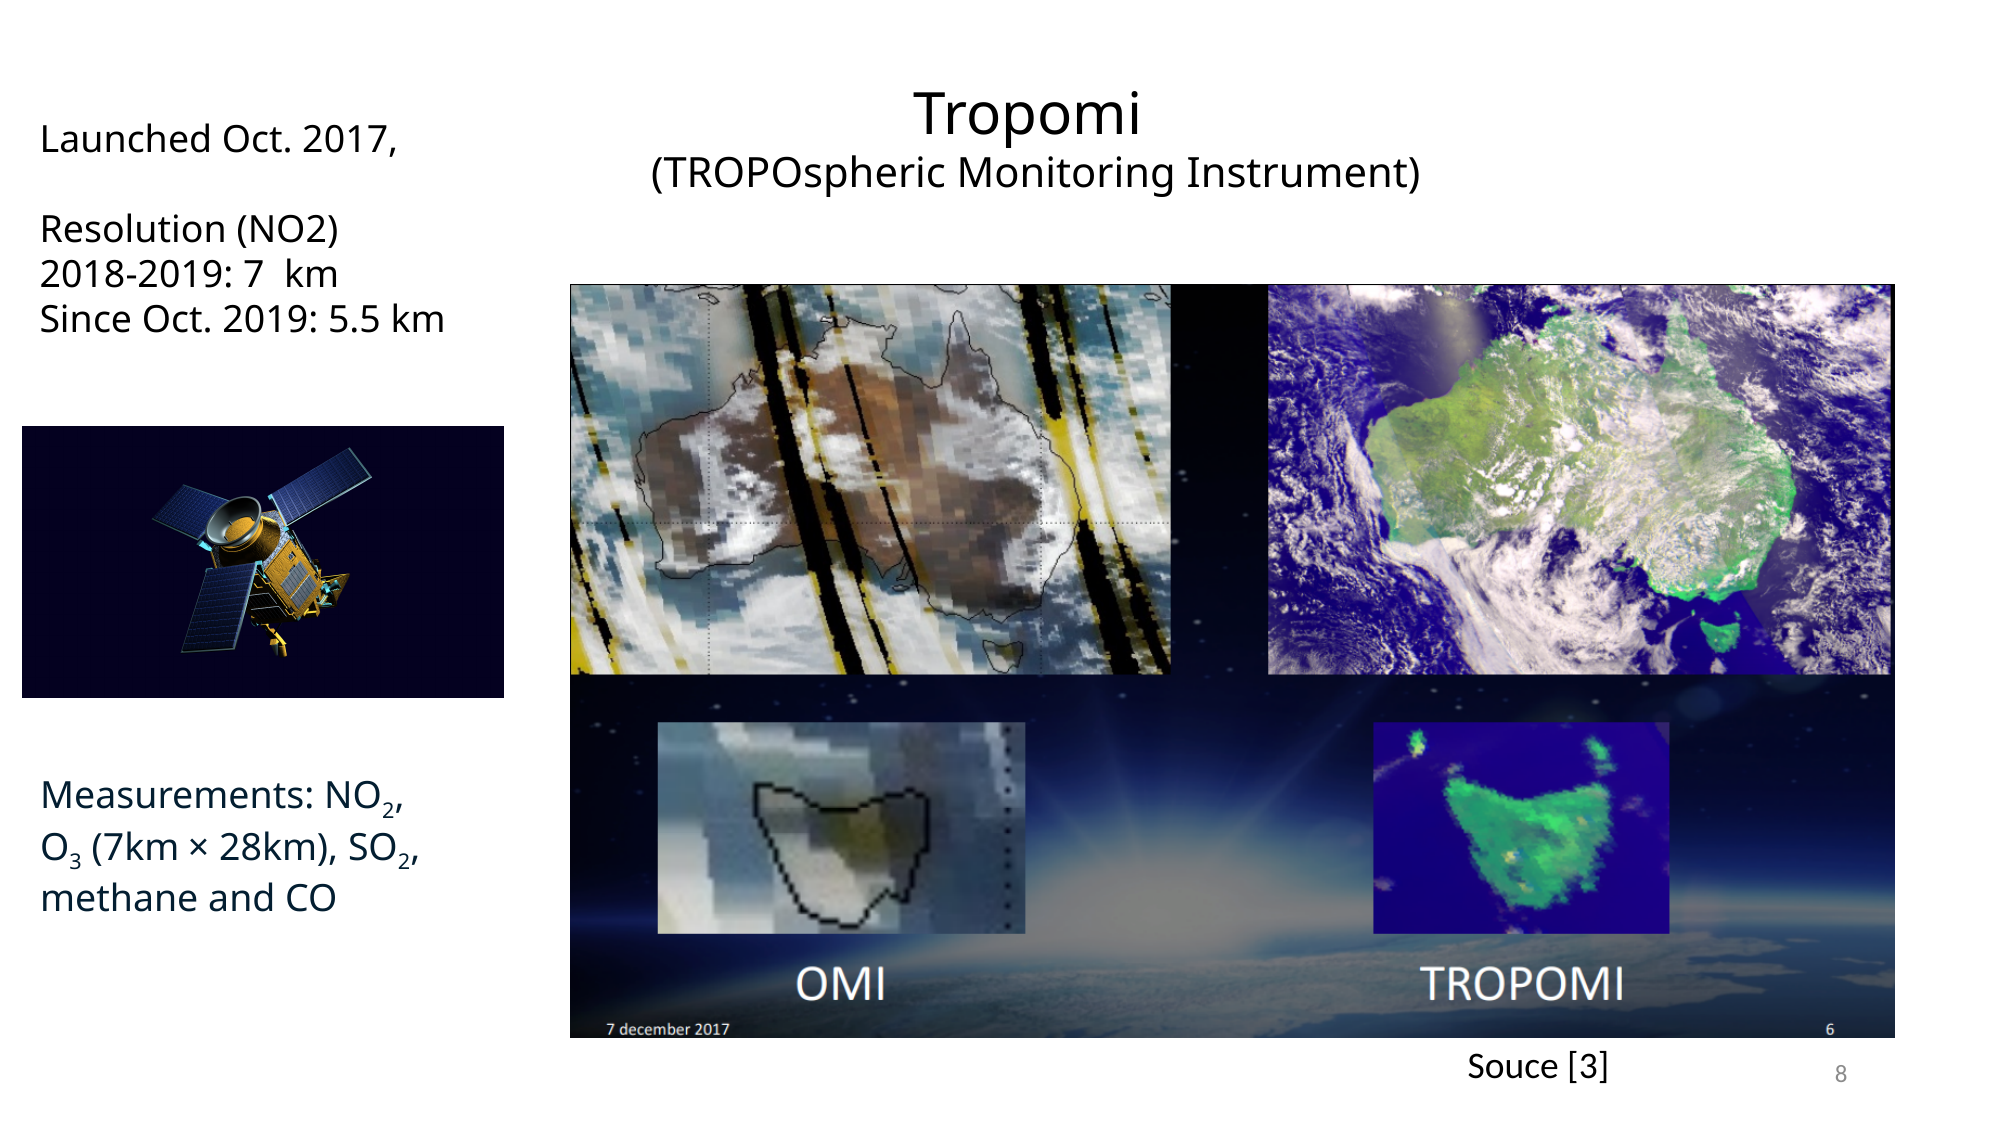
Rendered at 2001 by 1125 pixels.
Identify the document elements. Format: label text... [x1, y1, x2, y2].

text_box Launched Oct. 2017, Resolution (NO2) 2018-2019: 7 km Since Oct. 2019: 5.5 km [24, 107, 461, 348]
slide_number 8 [1412, 1042, 1863, 1103]
text_box Tropomi (TROPOspheric Monitoring Instrument) [360, 67, 1711, 255]
picture [22, 426, 504, 699]
picture [570, 284, 1895, 1038]
text_box Measurements: NO2, O3 (7km × 28km), SO2, methane and CO [25, 764, 461, 927]
text_box Souce [3] [1452, 1038, 1683, 1094]
